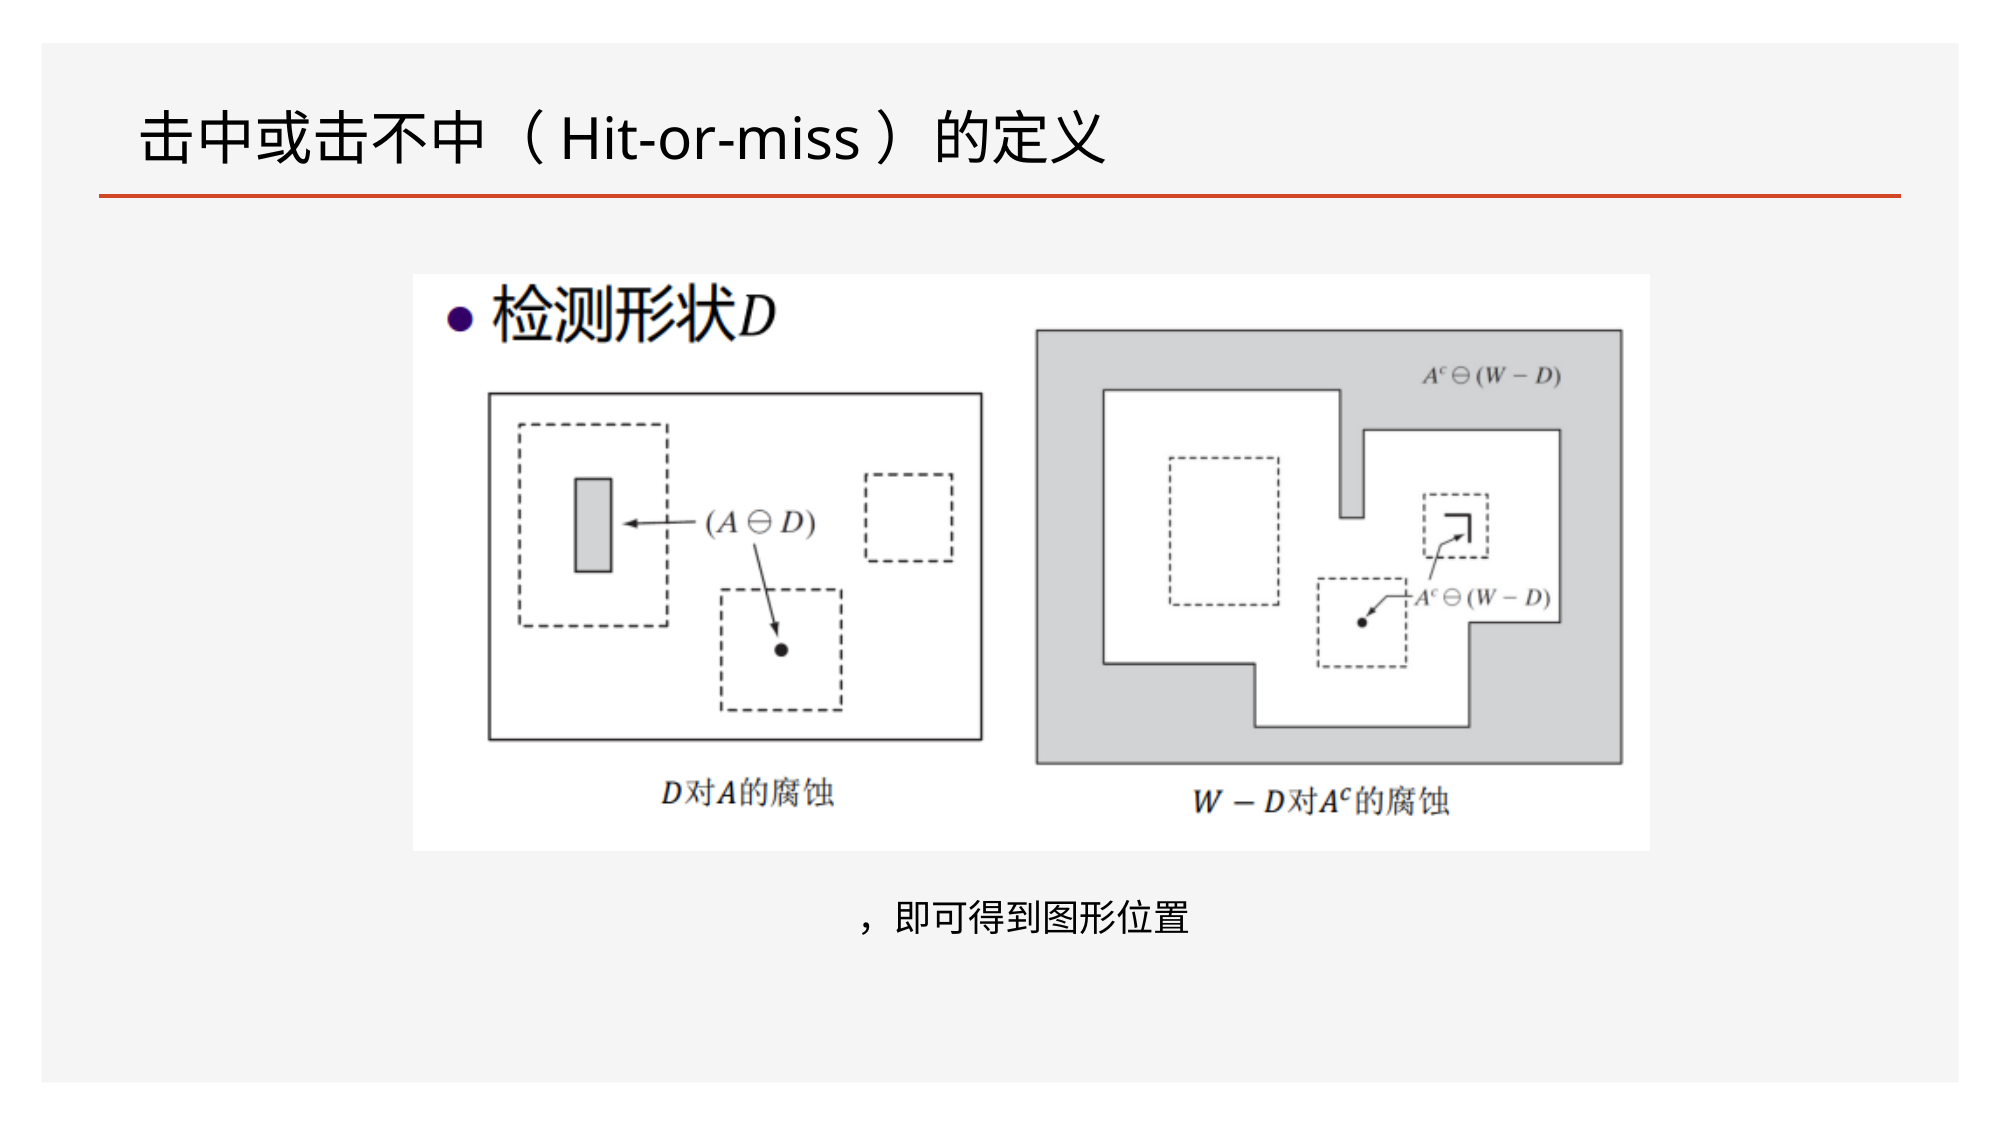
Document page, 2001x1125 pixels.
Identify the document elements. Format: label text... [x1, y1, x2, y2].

title 击中或击不中（Hit-or-miss）的定义 [85, 73, 1214, 179]
picture [413, 274, 1650, 851]
